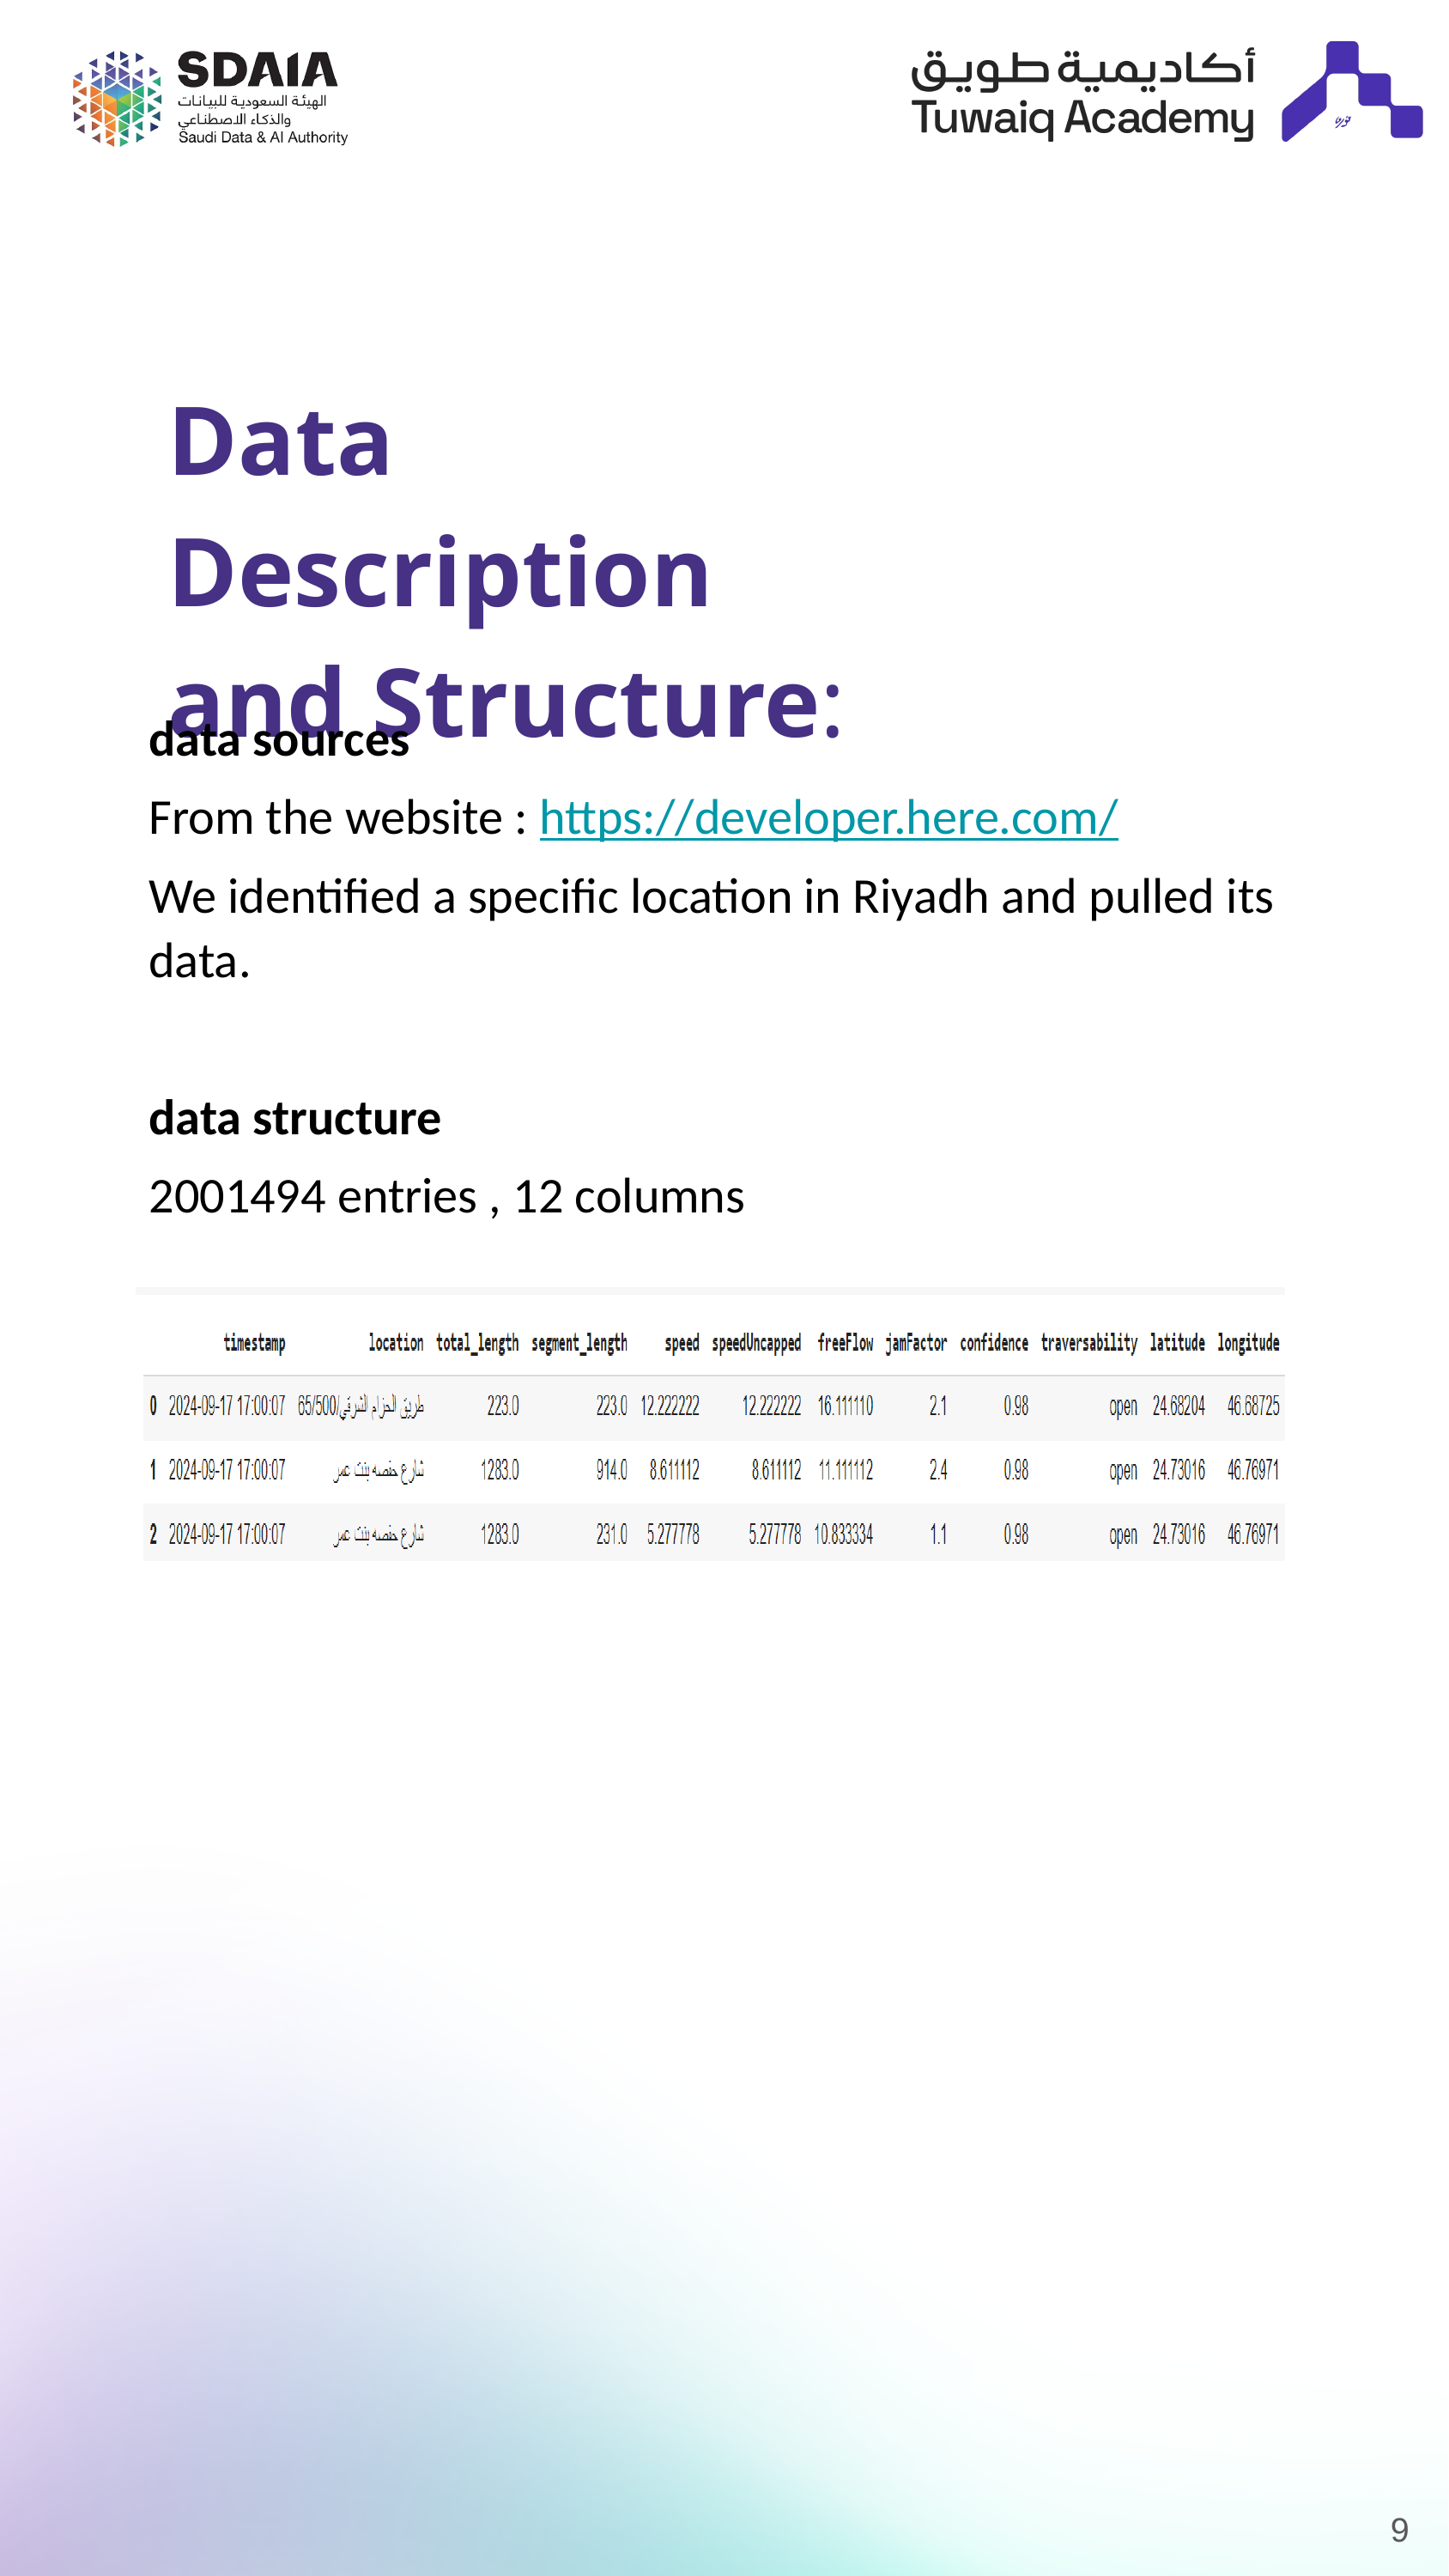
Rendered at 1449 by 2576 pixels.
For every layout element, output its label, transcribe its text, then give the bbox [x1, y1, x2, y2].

text_box data sources From the website : https://developer.here.com/ We identified a specific location in Riyadh and pulled its data. data structure 2001494 entries , 12 columns [136, 689, 1348, 1945]
text_box Data Description and Structure: [155, 350, 887, 689]
picture [0, 1287, 1449, 2576]
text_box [0, 0, 1449, 213]
slide_number 9 [1347, 2429, 1434, 2576]
